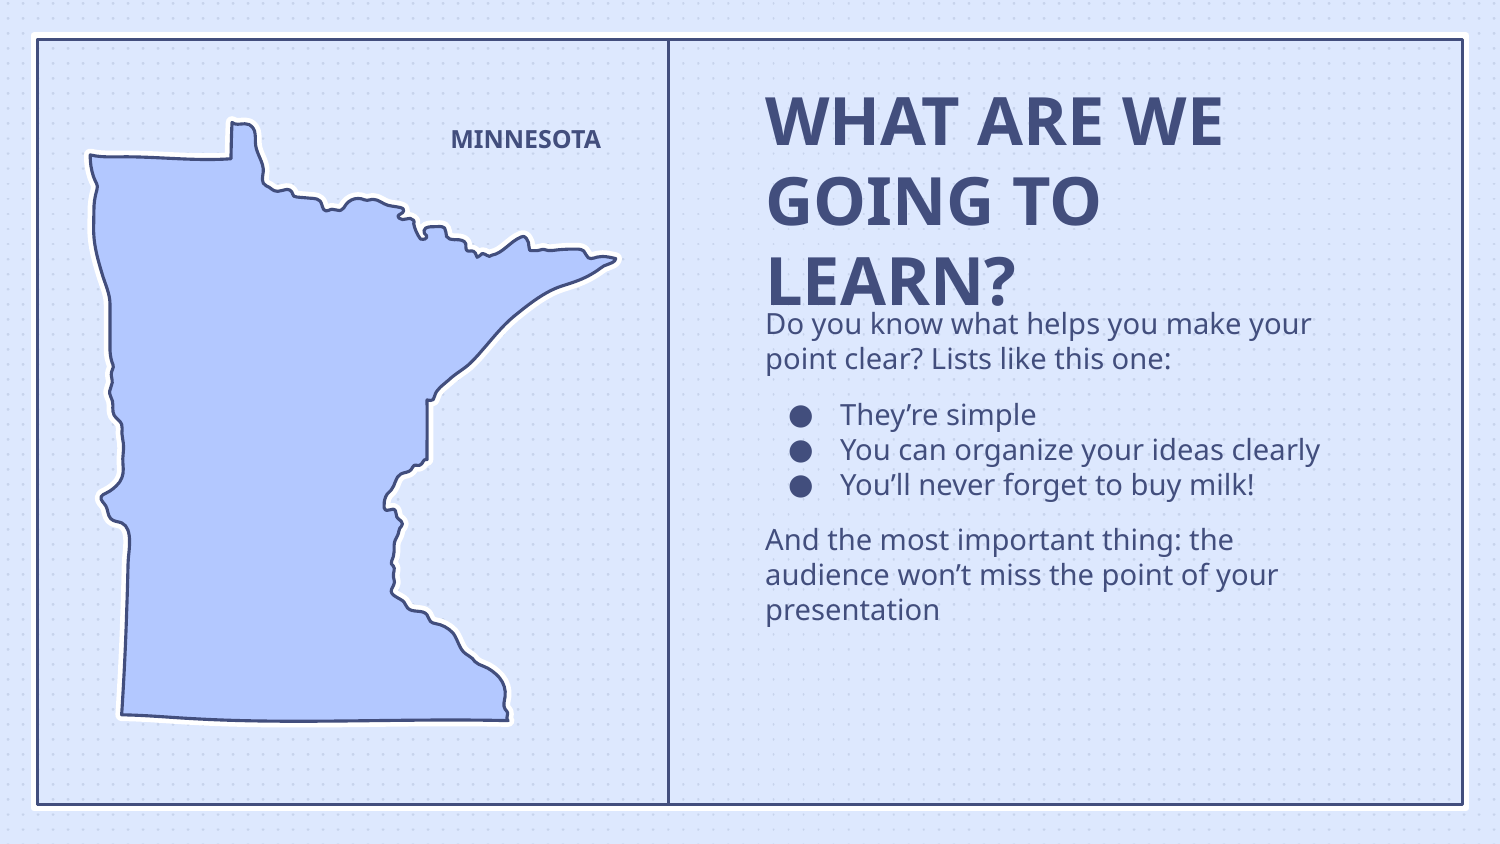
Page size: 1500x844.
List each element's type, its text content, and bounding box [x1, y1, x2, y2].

list Do you know what helps you make your point clear? Lists like this one: They’re simple You can organize your ideas clearly You’ll never forget to buy milk! And the most important thing: the audience won’t miss the point of your presentation [750, 290, 1382, 731]
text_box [89, 122, 617, 722]
picture [0, 0, 1500, 844]
text_box [37, 39, 669, 805]
title WHAT ARE WE GOING TO LEARN? [750, 63, 1382, 246]
